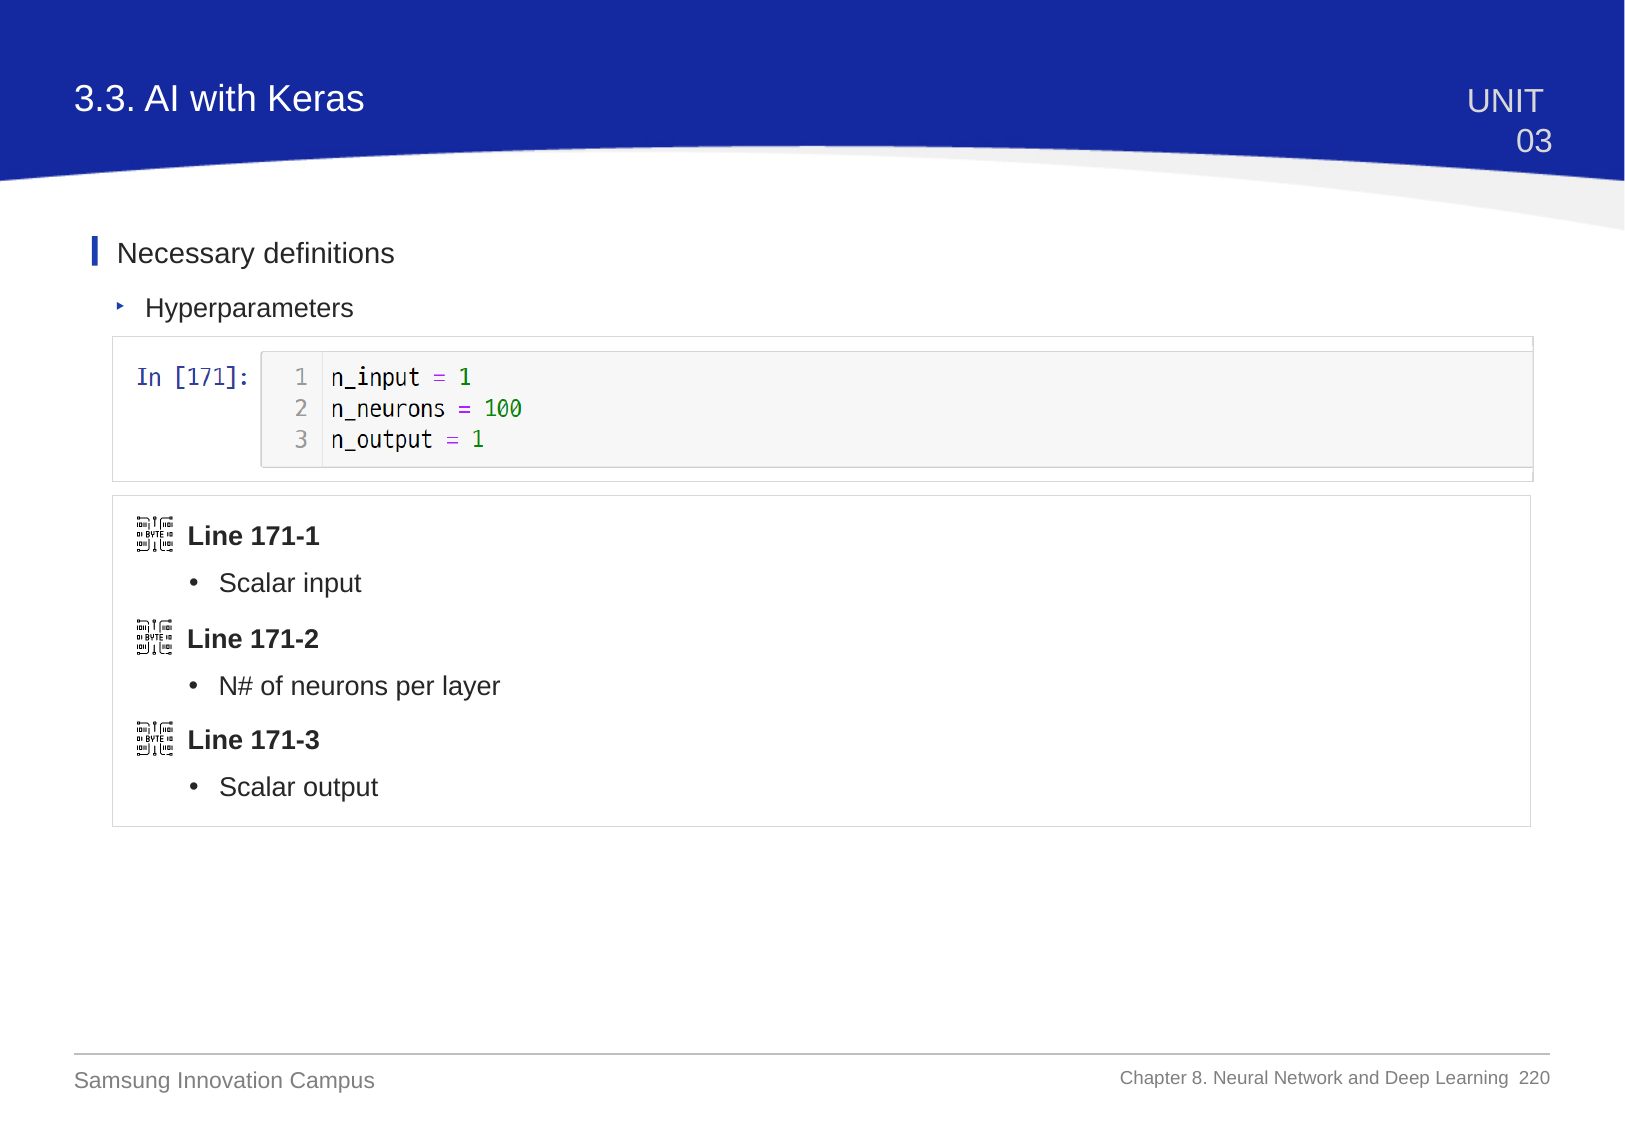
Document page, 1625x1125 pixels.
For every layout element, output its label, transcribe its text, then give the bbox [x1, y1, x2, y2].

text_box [112, 495, 1548, 827]
picture [0, 0, 1625, 1125]
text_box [91, 234, 1533, 270]
text_box Hyperparameters [115, 278, 1532, 335]
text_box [112, 336, 1534, 482]
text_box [73, 73, 1554, 120]
